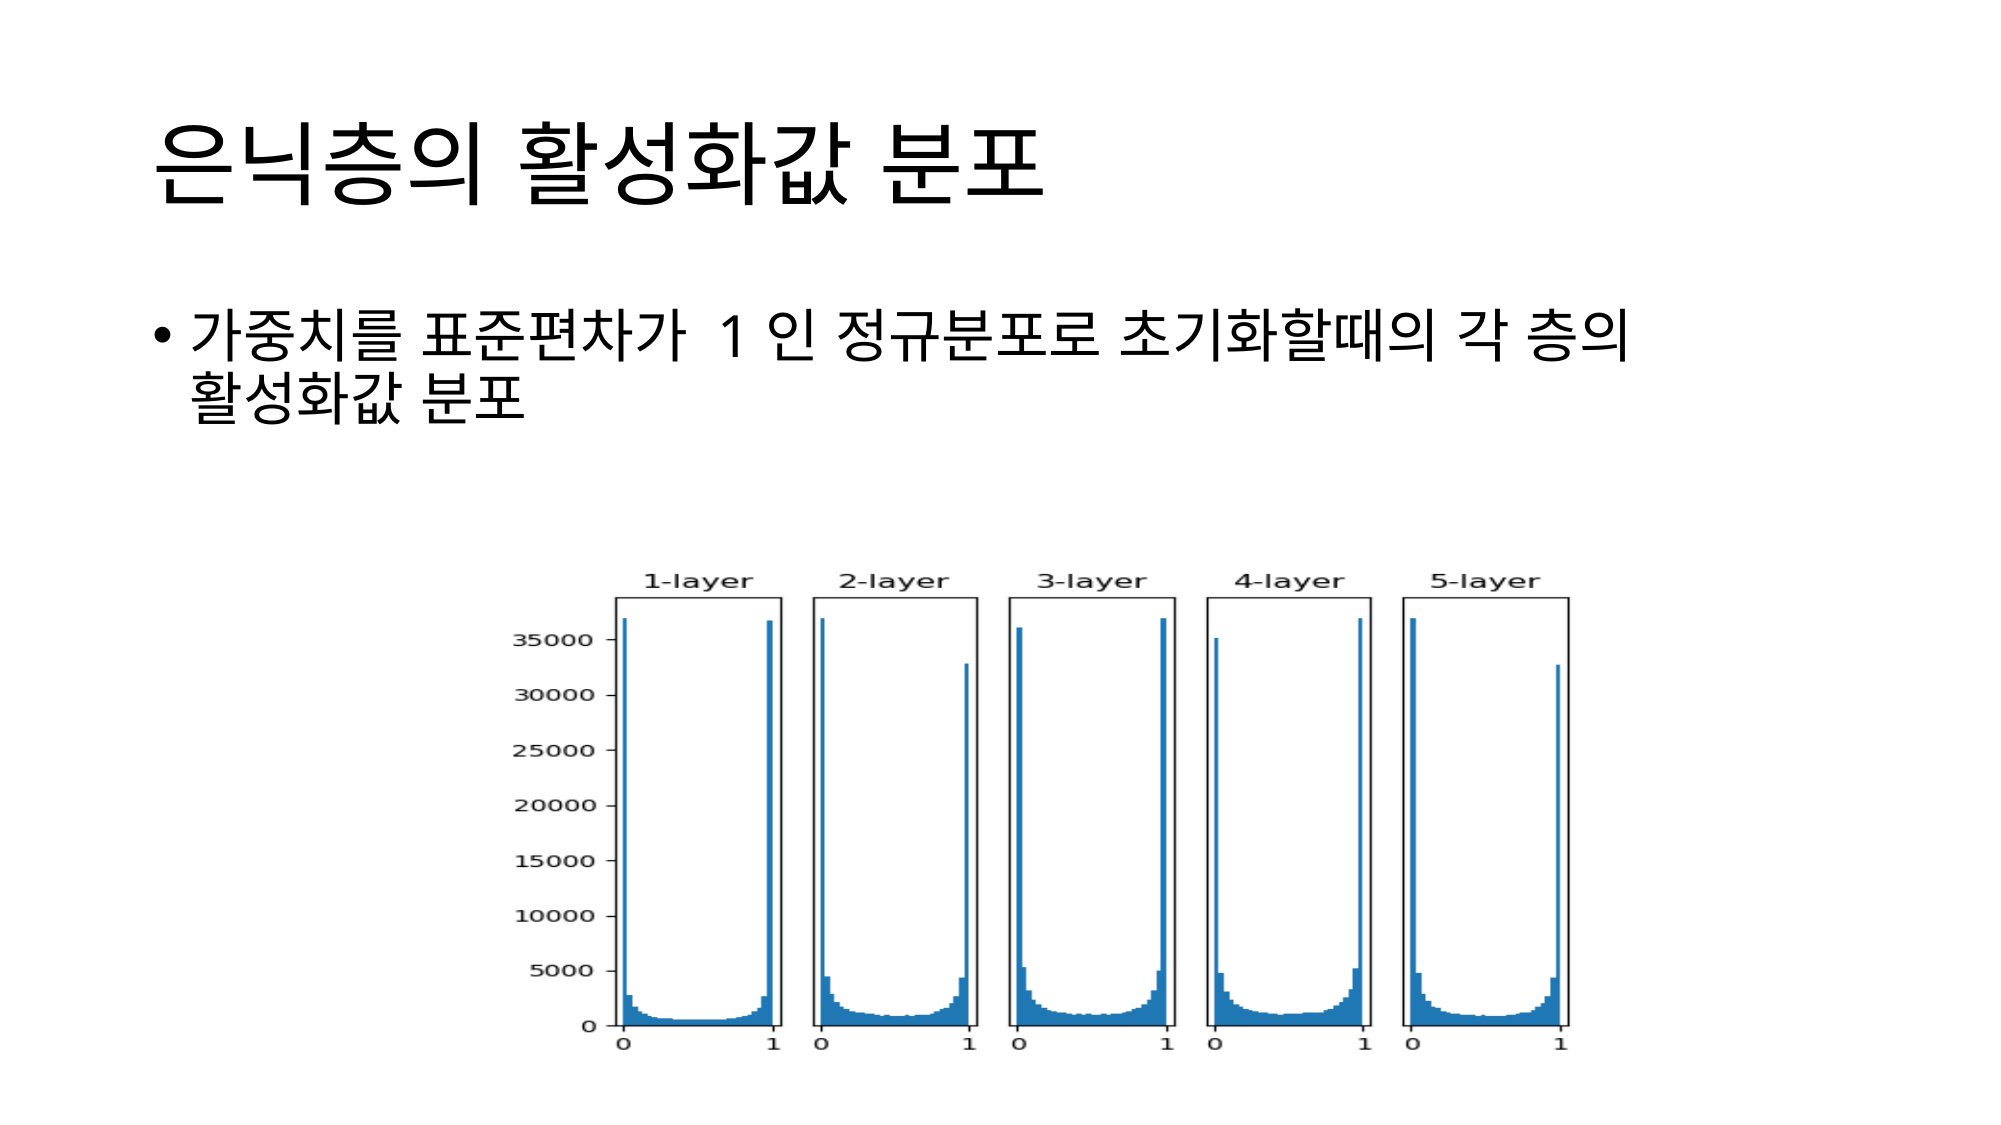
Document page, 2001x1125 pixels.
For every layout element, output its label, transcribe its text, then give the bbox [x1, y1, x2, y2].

picture [462, 531, 1691, 1087]
title 은닉층의 활성화값 분포 [137, 59, 1863, 278]
list 가중치를 표준편차가 1인 정규분포로 초기화할때의 각 층의 활성화값 분포 [137, 299, 1863, 1014]
